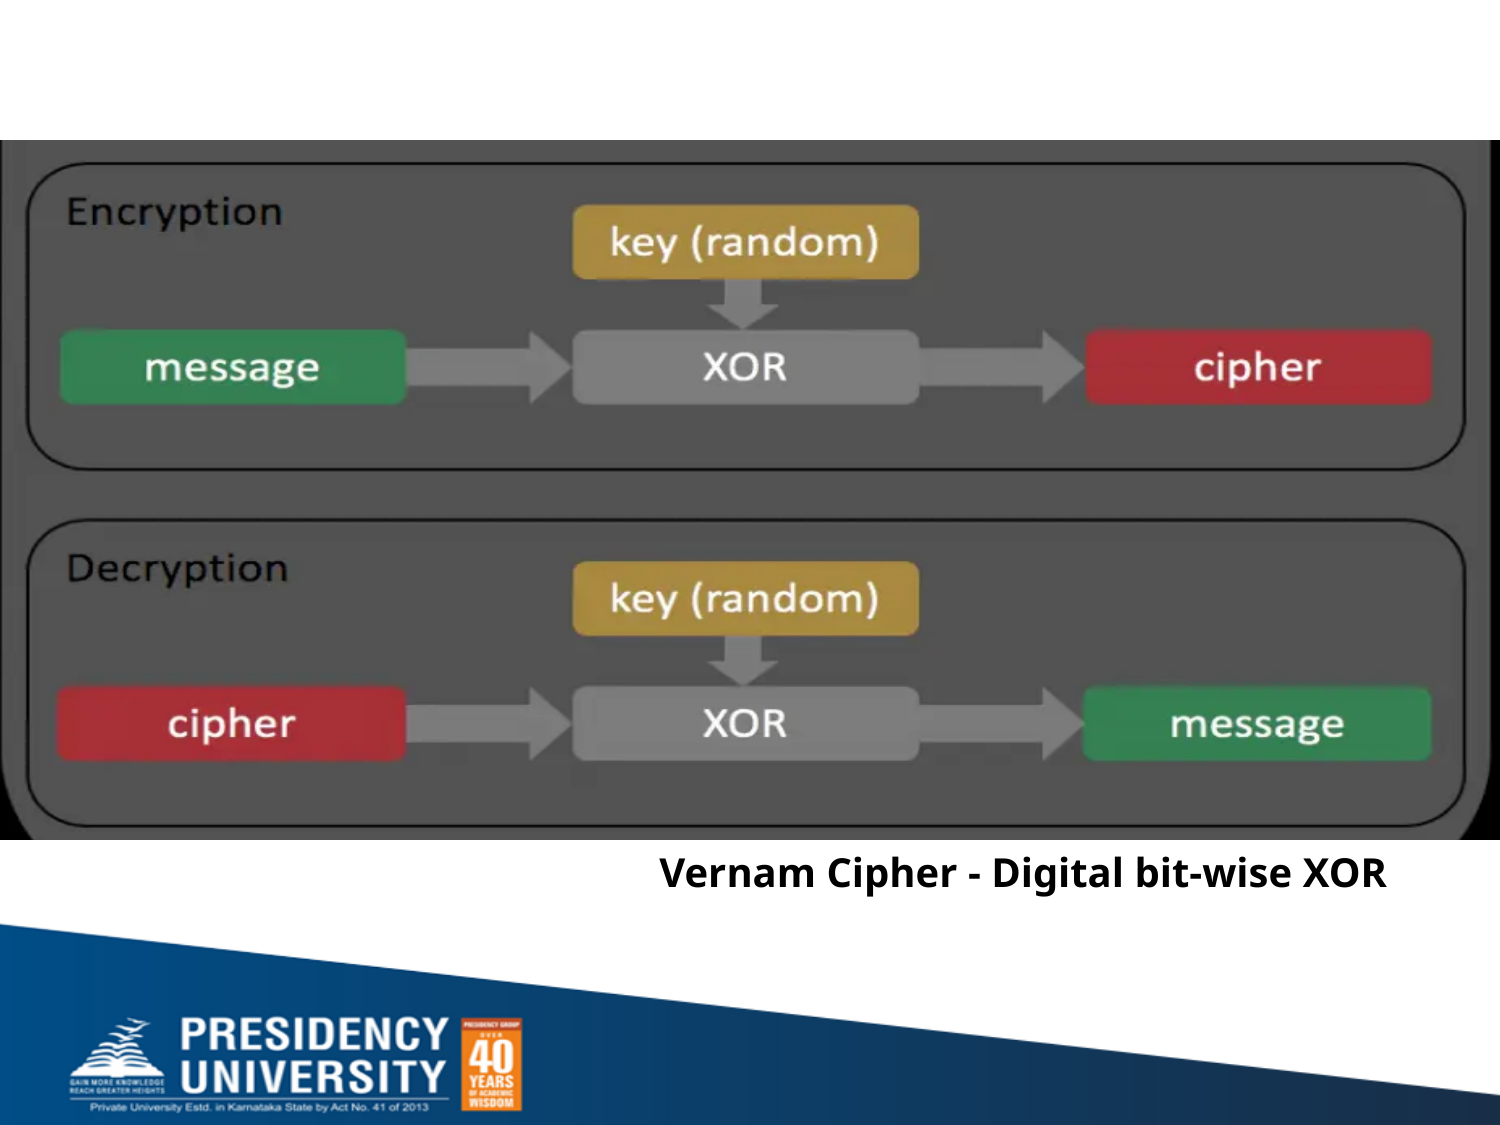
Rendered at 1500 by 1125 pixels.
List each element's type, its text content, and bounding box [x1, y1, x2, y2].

picture [0, 921, 1500, 1125]
title Vernam Cipher - Digital bit-wise XOR [644, 848, 1500, 903]
picture [0, 140, 1500, 840]
